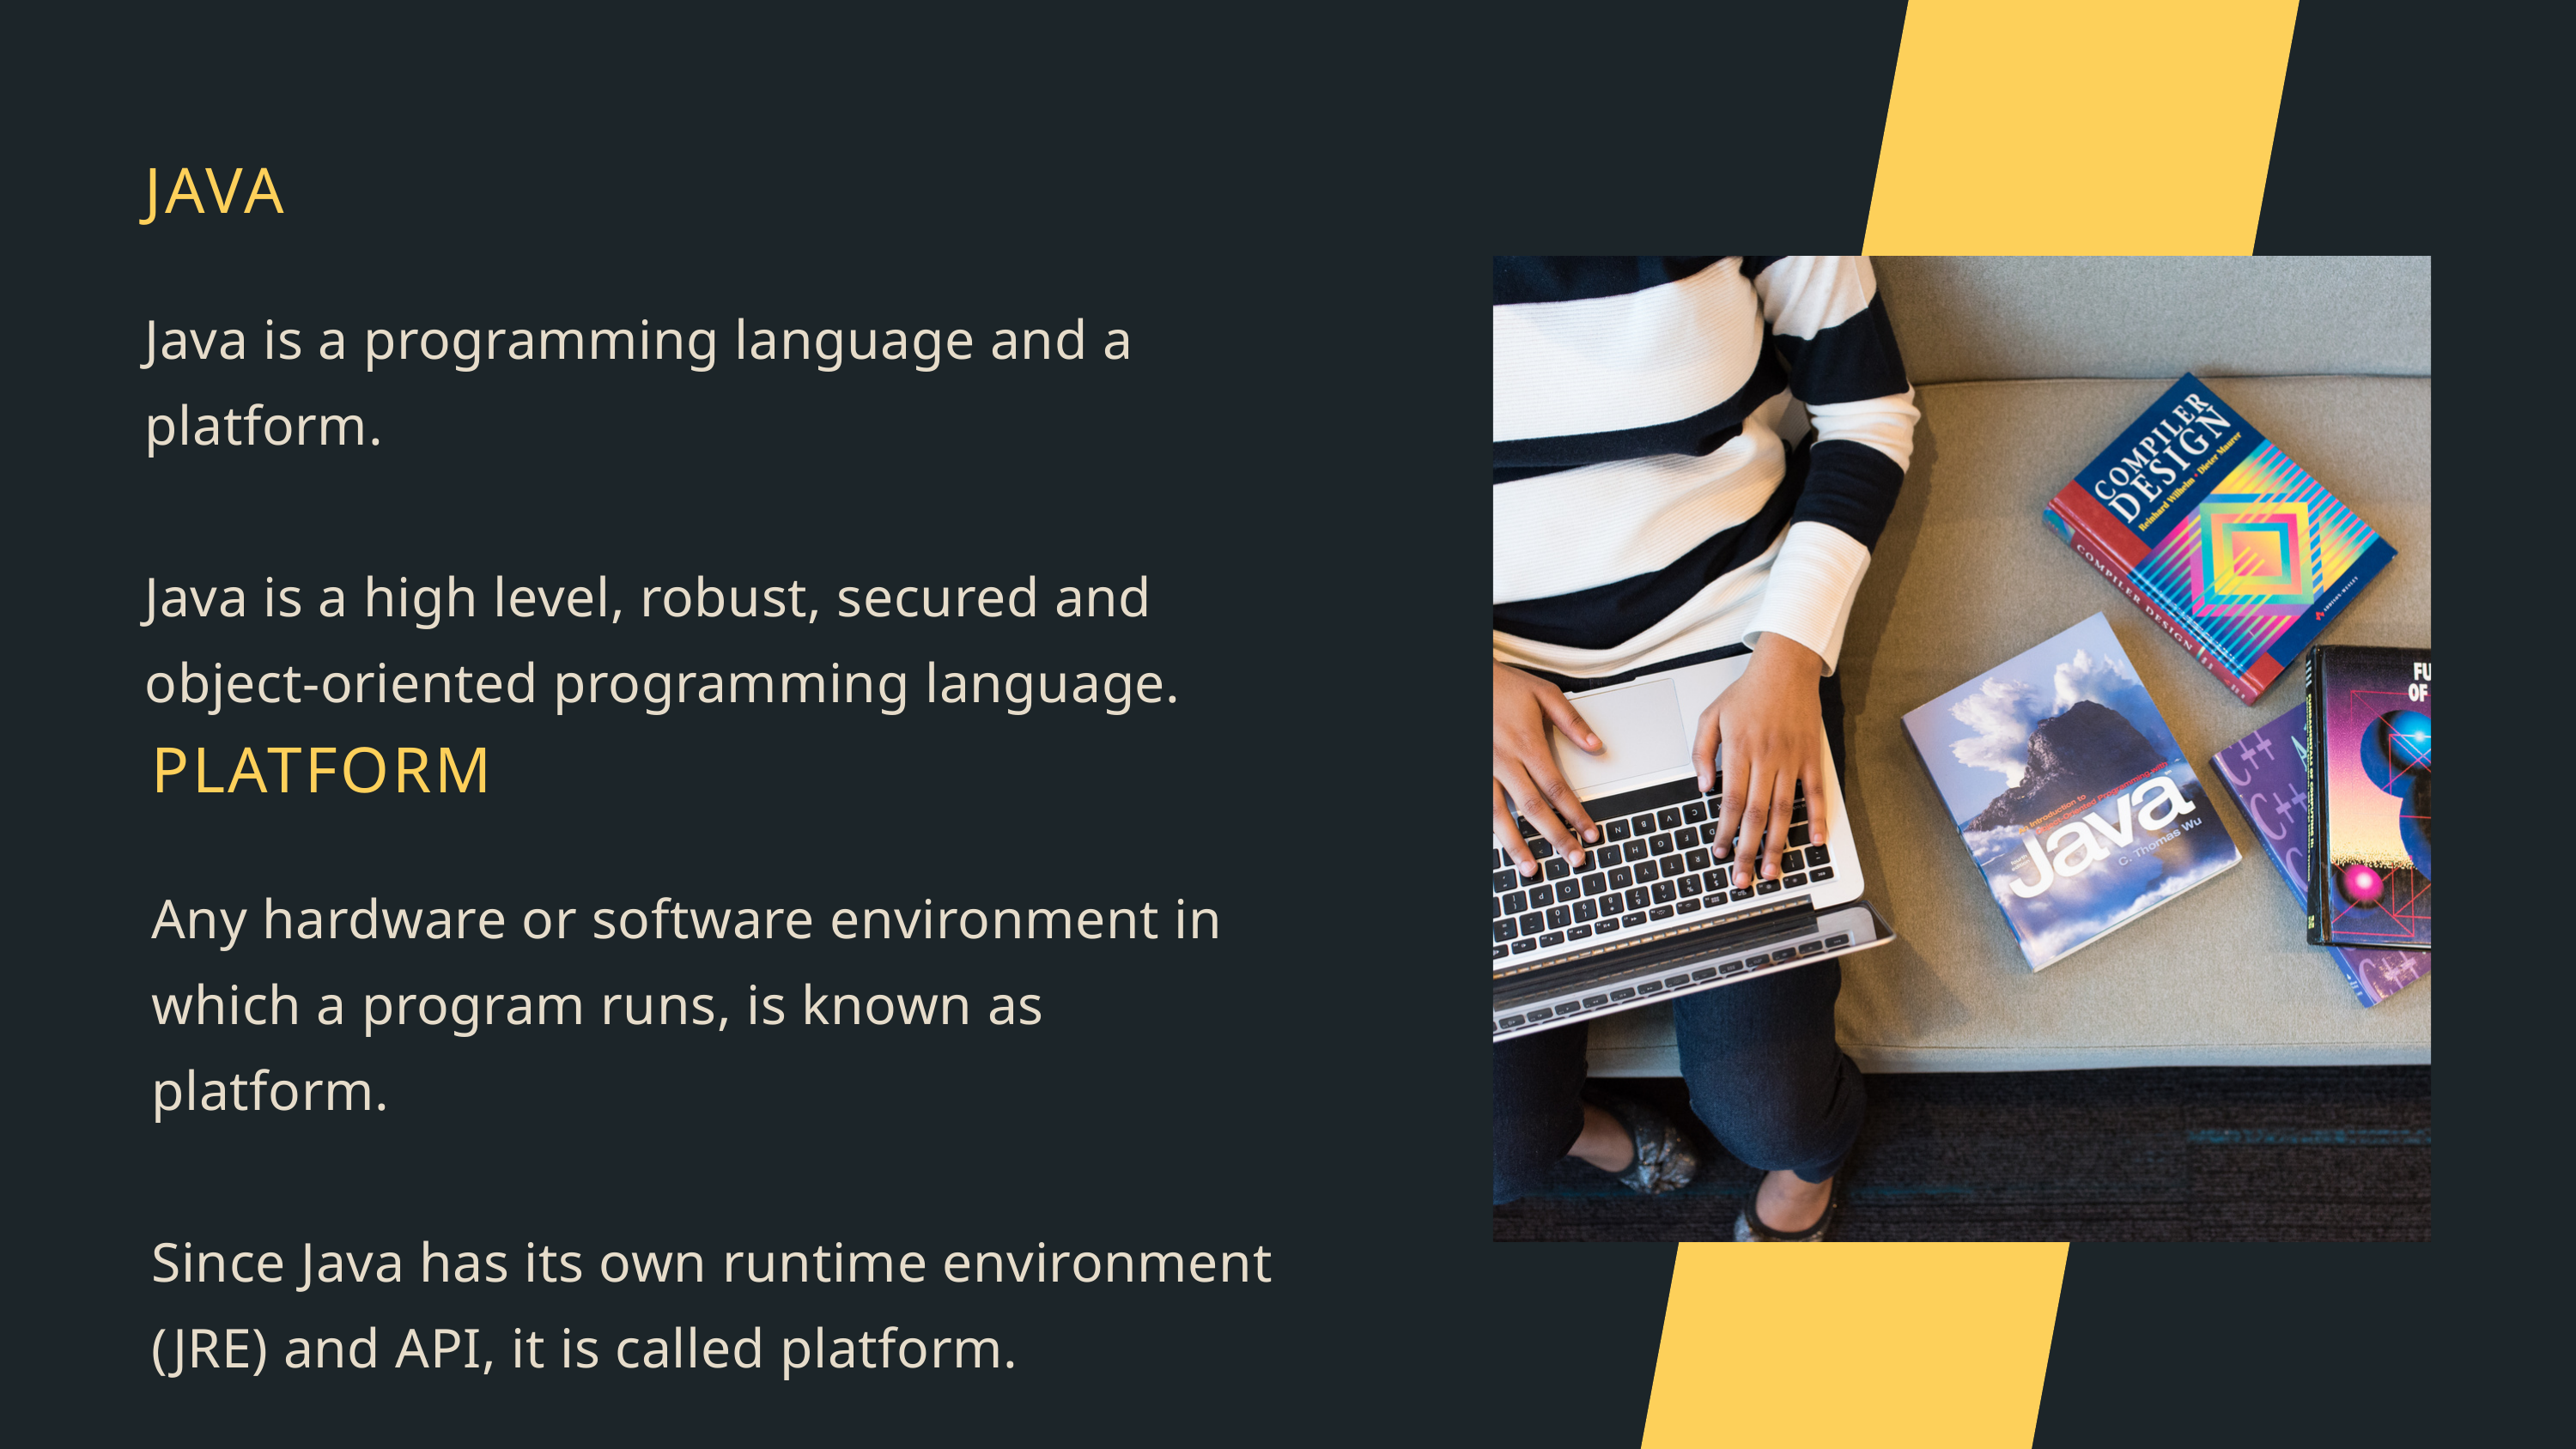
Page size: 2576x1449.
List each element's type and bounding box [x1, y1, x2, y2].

text_box [1862, 0, 2300, 254]
text_box [1640, 1252, 2069, 1449]
picture [1492, 255, 2432, 1243]
text_box [144, 144, 1282, 621]
text_box [150, 724, 1289, 1287]
